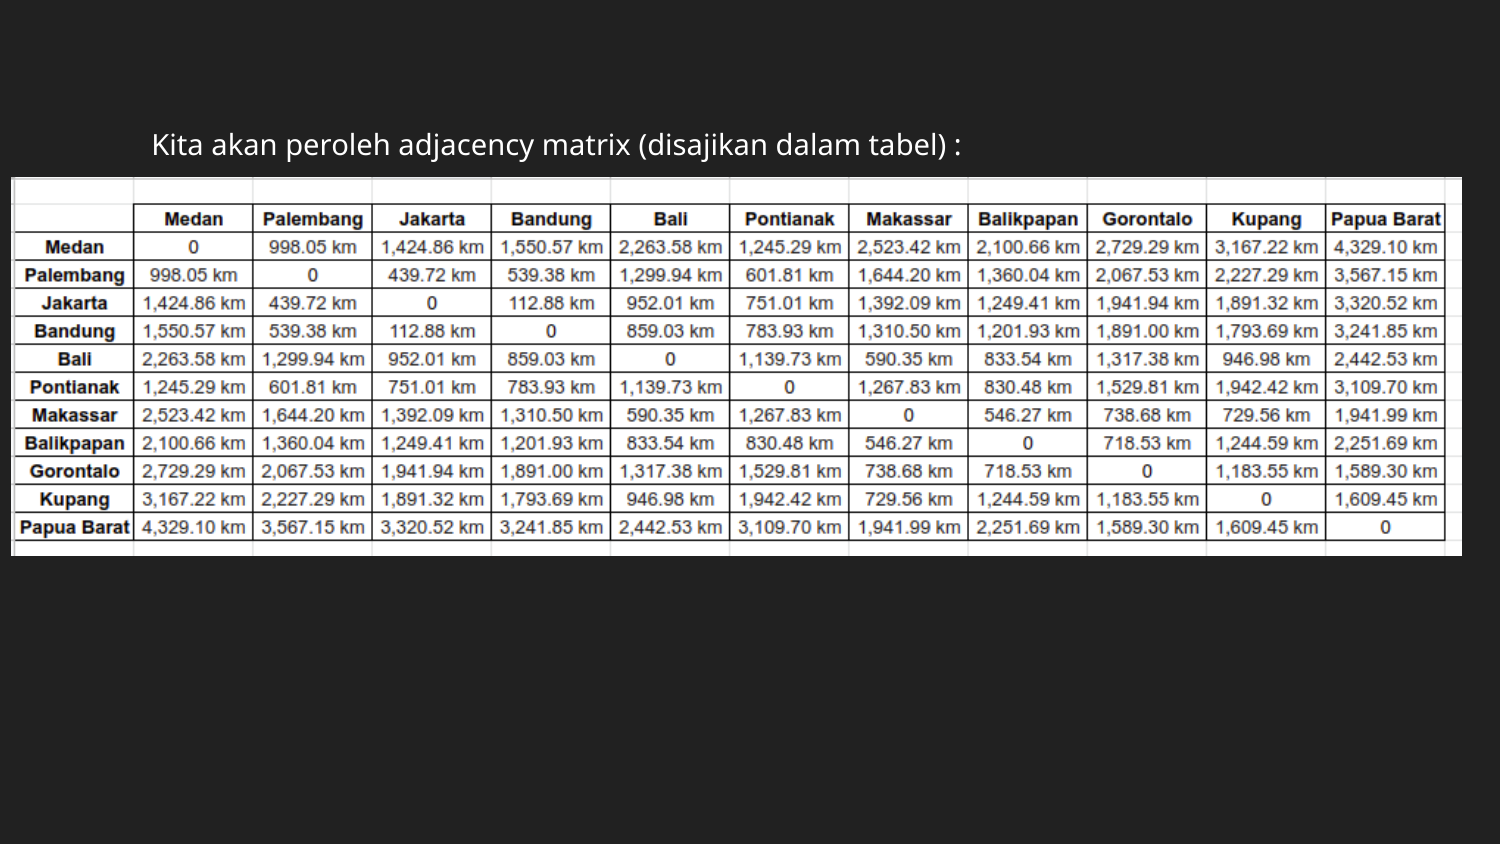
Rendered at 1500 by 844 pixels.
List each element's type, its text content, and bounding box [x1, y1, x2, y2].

text_box Kita akan peroleh adjacency matrix (disajikan dalam tabel) : [136, 111, 1321, 175]
picture [11, 177, 1462, 556]
